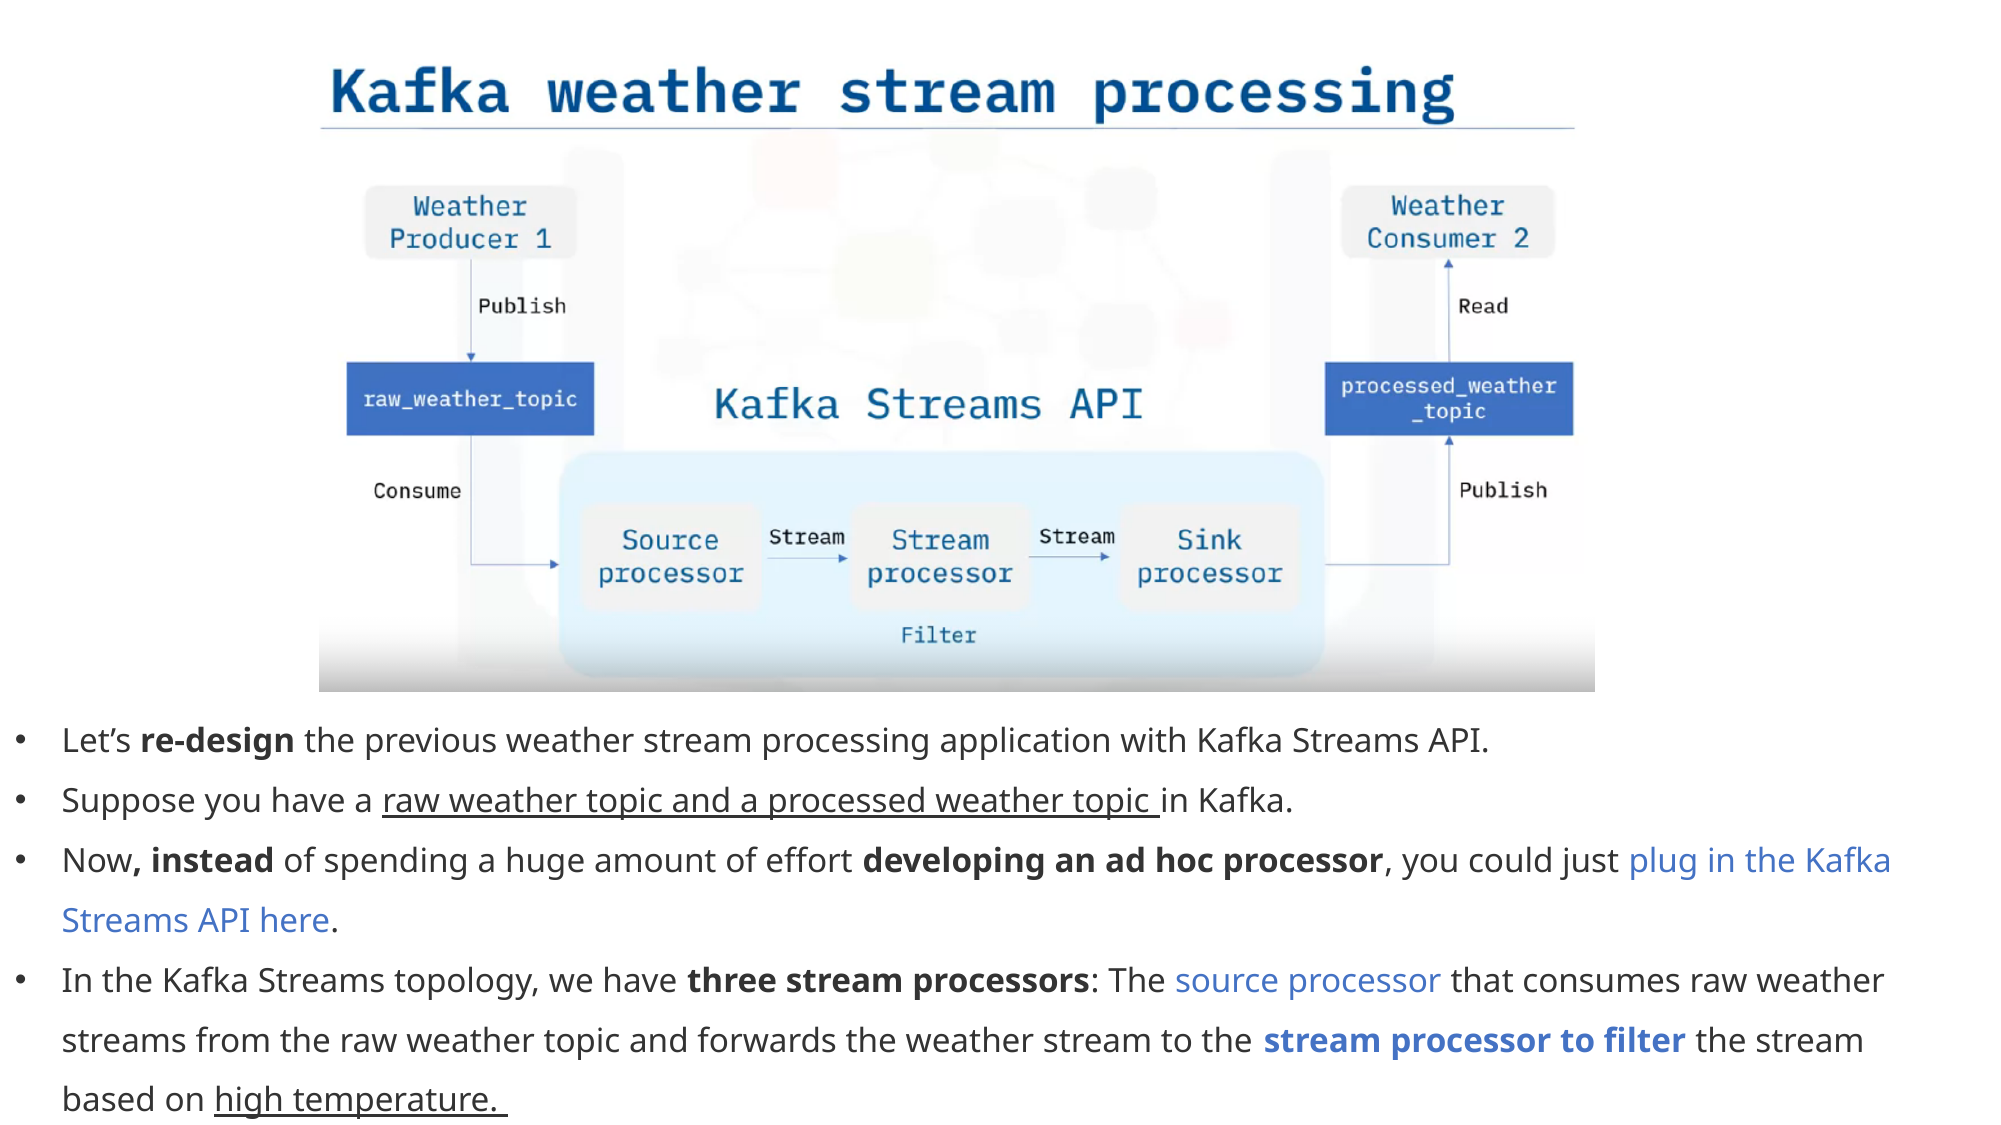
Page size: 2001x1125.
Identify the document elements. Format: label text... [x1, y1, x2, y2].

text_box Let’s re-design the previous weather stream processing application with Kafka Streams API. Suppose you have a raw weather topic and a processed weather topic in Kafka. Now, instead of spending a huge amount of effort developing an ad hoc processor, you could just plug in the Kafka Streams API here. In the Kafka Streams topology, we have three stream processors: The source processor that consumes raw weather streams from the raw weather topic and forwards the weather stream to the stream processor to filter the stream based on high temperature. Then, the filtered stream will be forwarded to the sink processor which then publishes the output to the processed weather topic. Concluding, this is a much simpler design than an ad hoc data processor, especially if you have many different topics to be processed. [0, 691, 1948, 1125]
picture [318, 55, 1595, 692]
